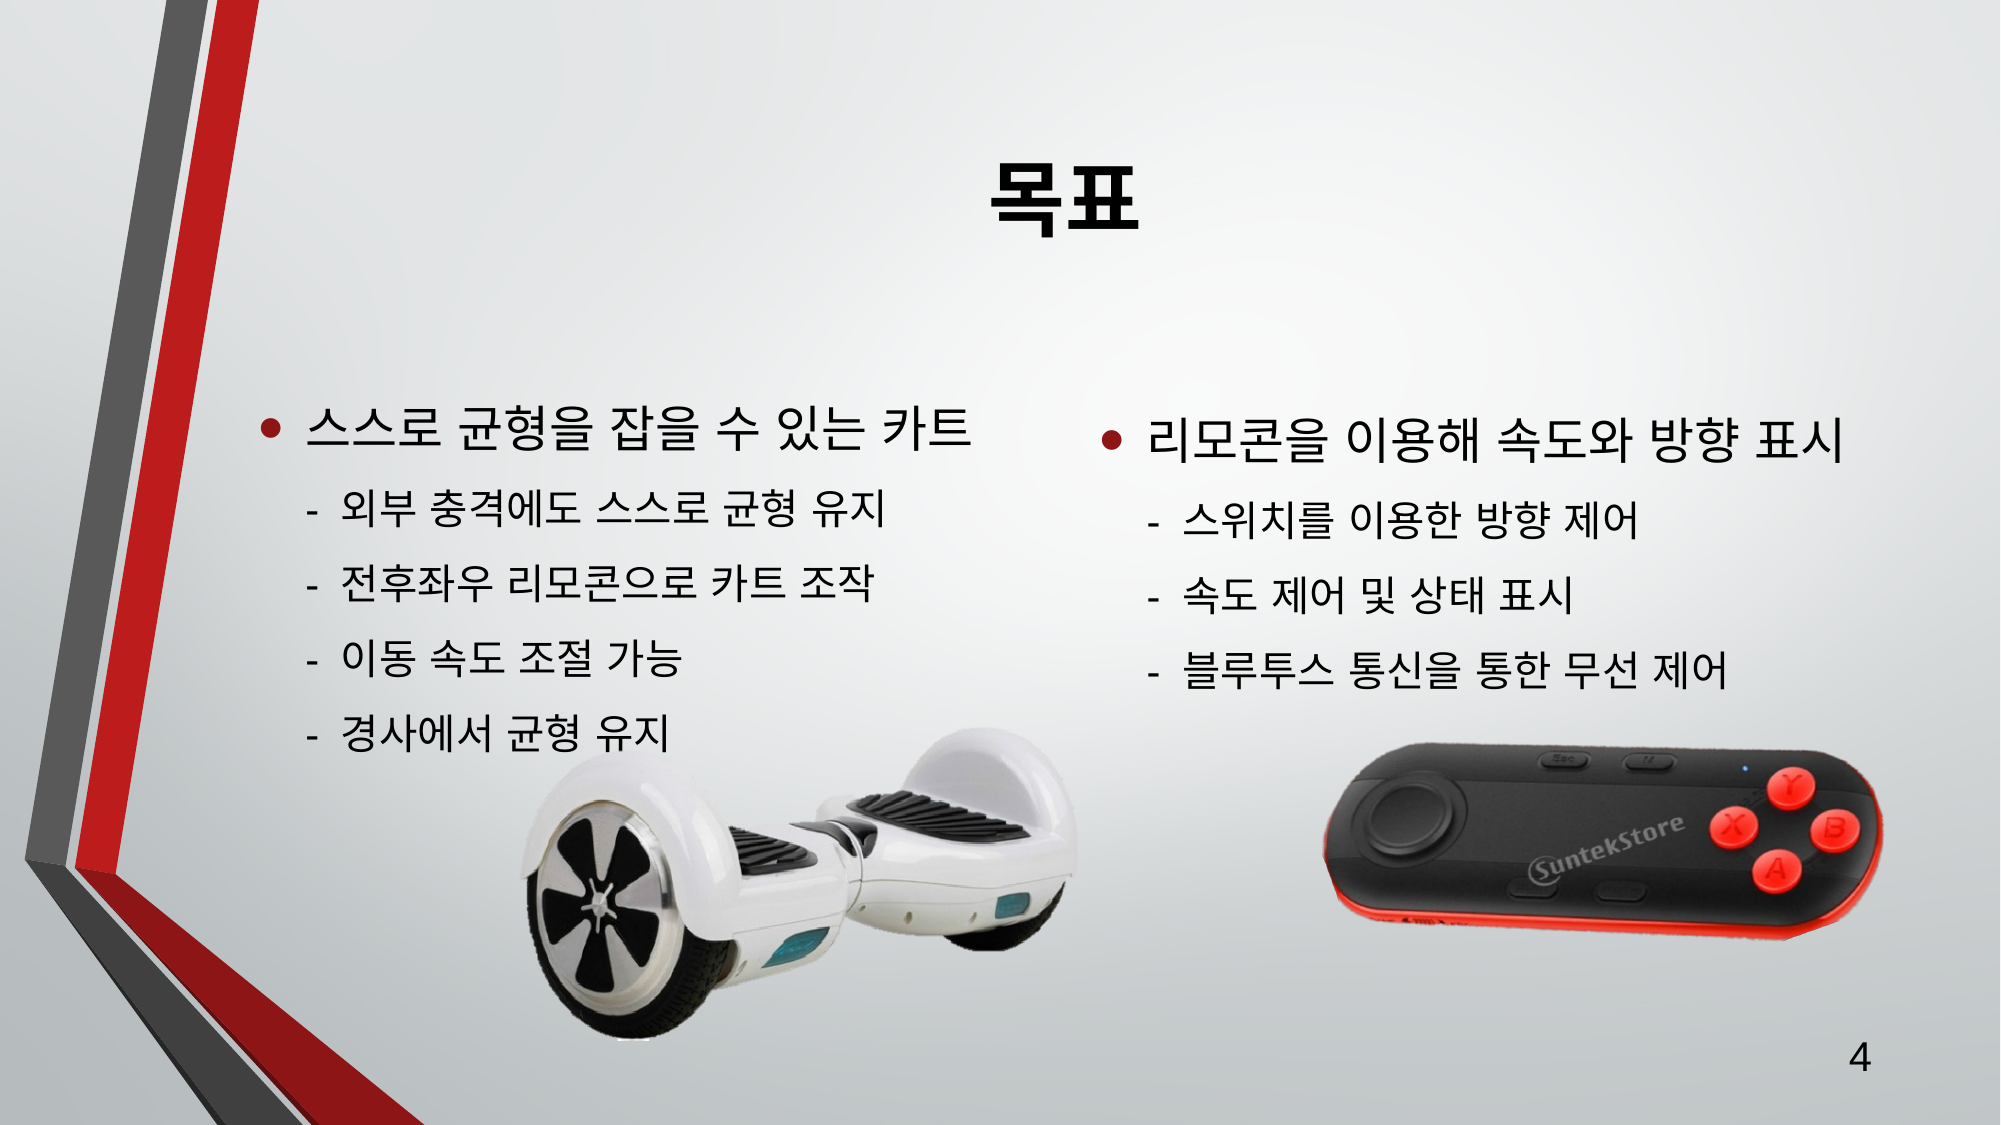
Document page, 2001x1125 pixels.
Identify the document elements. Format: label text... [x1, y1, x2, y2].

list 스스로 균형을 잡을 수 있는 카트 - 외부 충격에도 스스로 균형 유지 - 전후좌우 리모콘으로 카트 조작 - 이동 속도 조절 가능 - 경사에서 균형 유지 [243, 306, 1084, 819]
picture [504, 688, 1086, 1056]
slide_number 4 [1796, 1025, 1887, 1085]
text_box 리모콘을 이용해 속도와 방향 표시 - 스위치를 이용한 방향 제어 - 속도 제어 및 상태 표시 - 블루투스 통신을 통한 무선 제어 [1084, 306, 1927, 819]
picture [1257, 523, 1926, 1100]
title 목표 [243, 112, 1887, 282]
